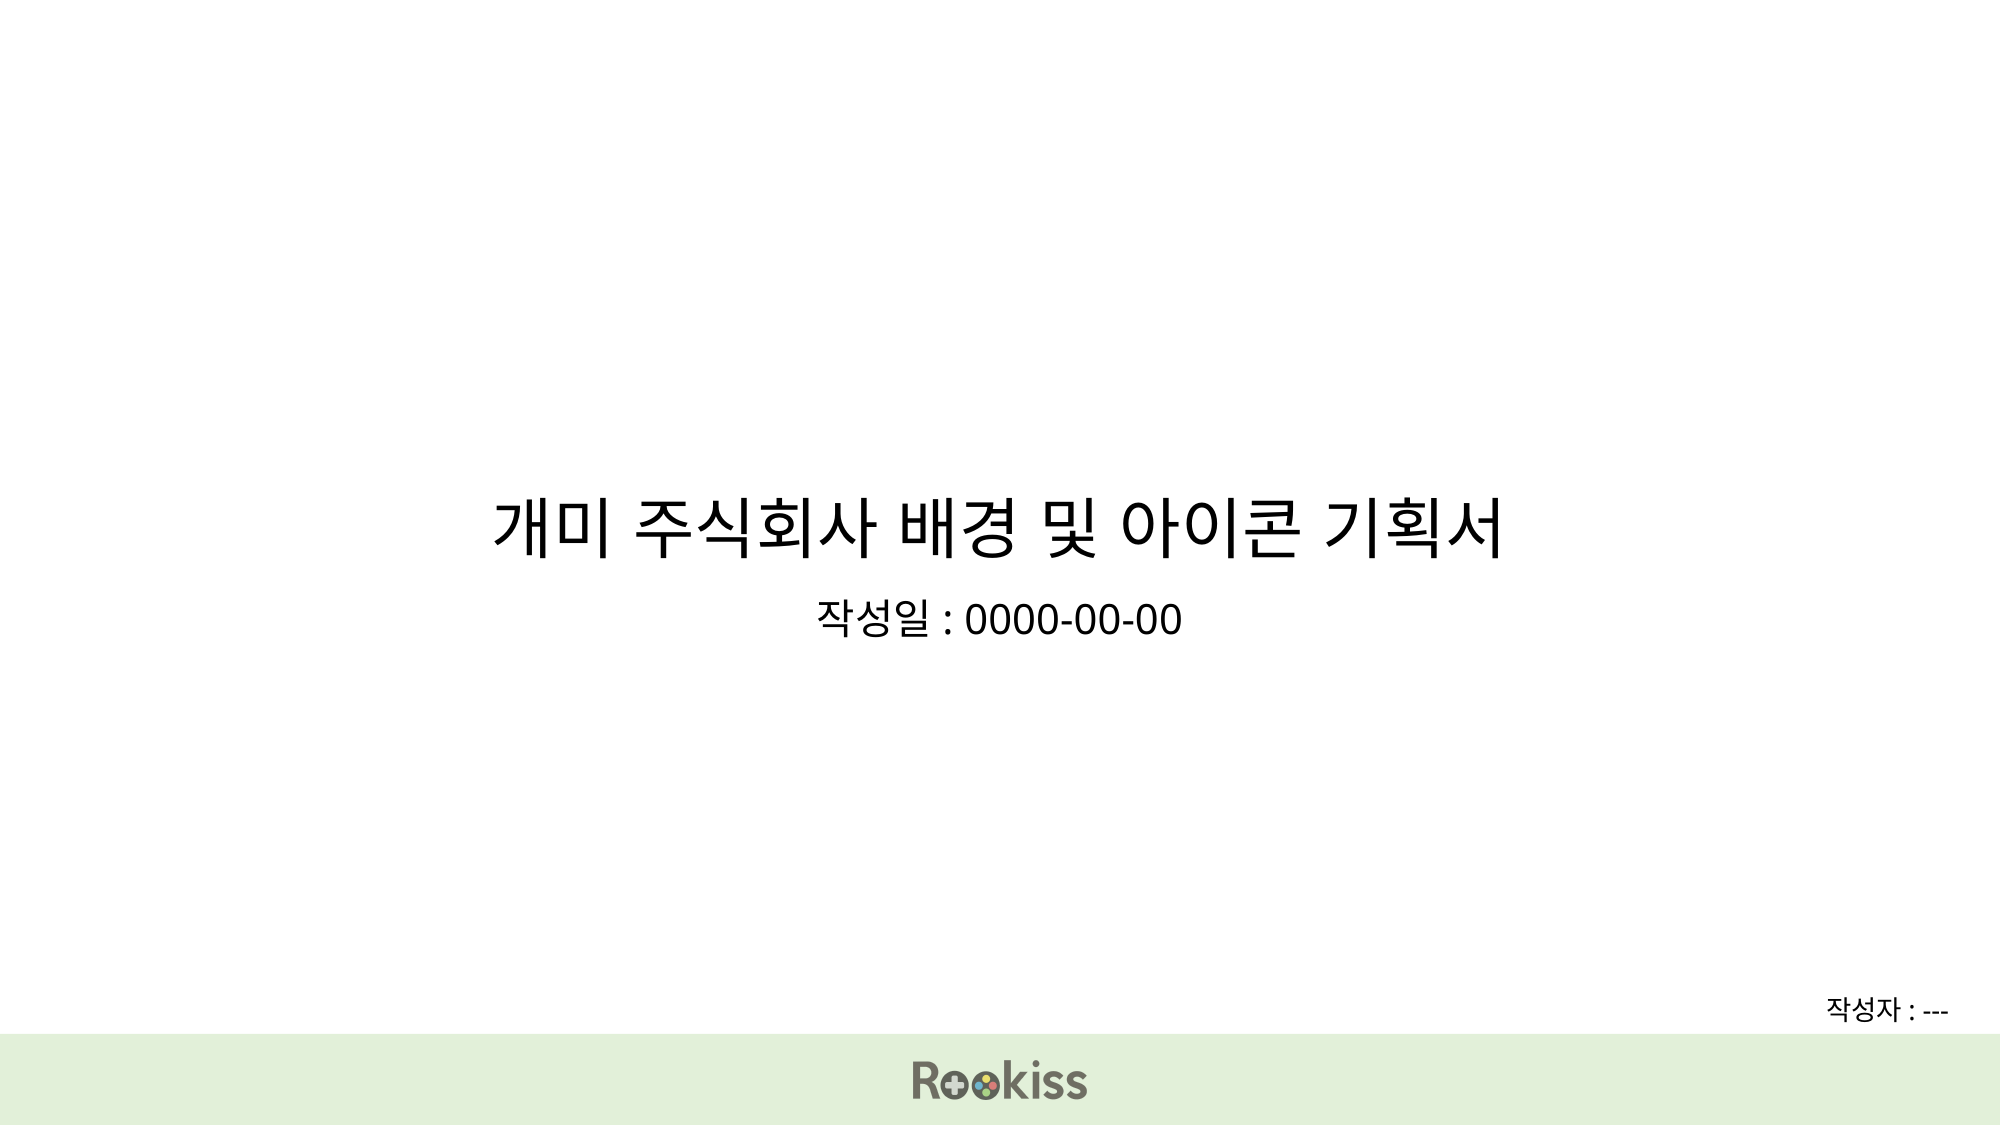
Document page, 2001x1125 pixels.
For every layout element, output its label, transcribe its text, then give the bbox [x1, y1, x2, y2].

text_box 작성자: --- [1775, 988, 2000, 1034]
title 개미 주식회사 배경 및 아이콘 기획서 [249, 184, 1750, 576]
text_box [0, 440, 2000, 685]
text_box [0, 1033, 2000, 1125]
subtitle 작성일: 0000-00-00 [249, 590, 1750, 665]
picture [913, 1060, 1087, 1100]
